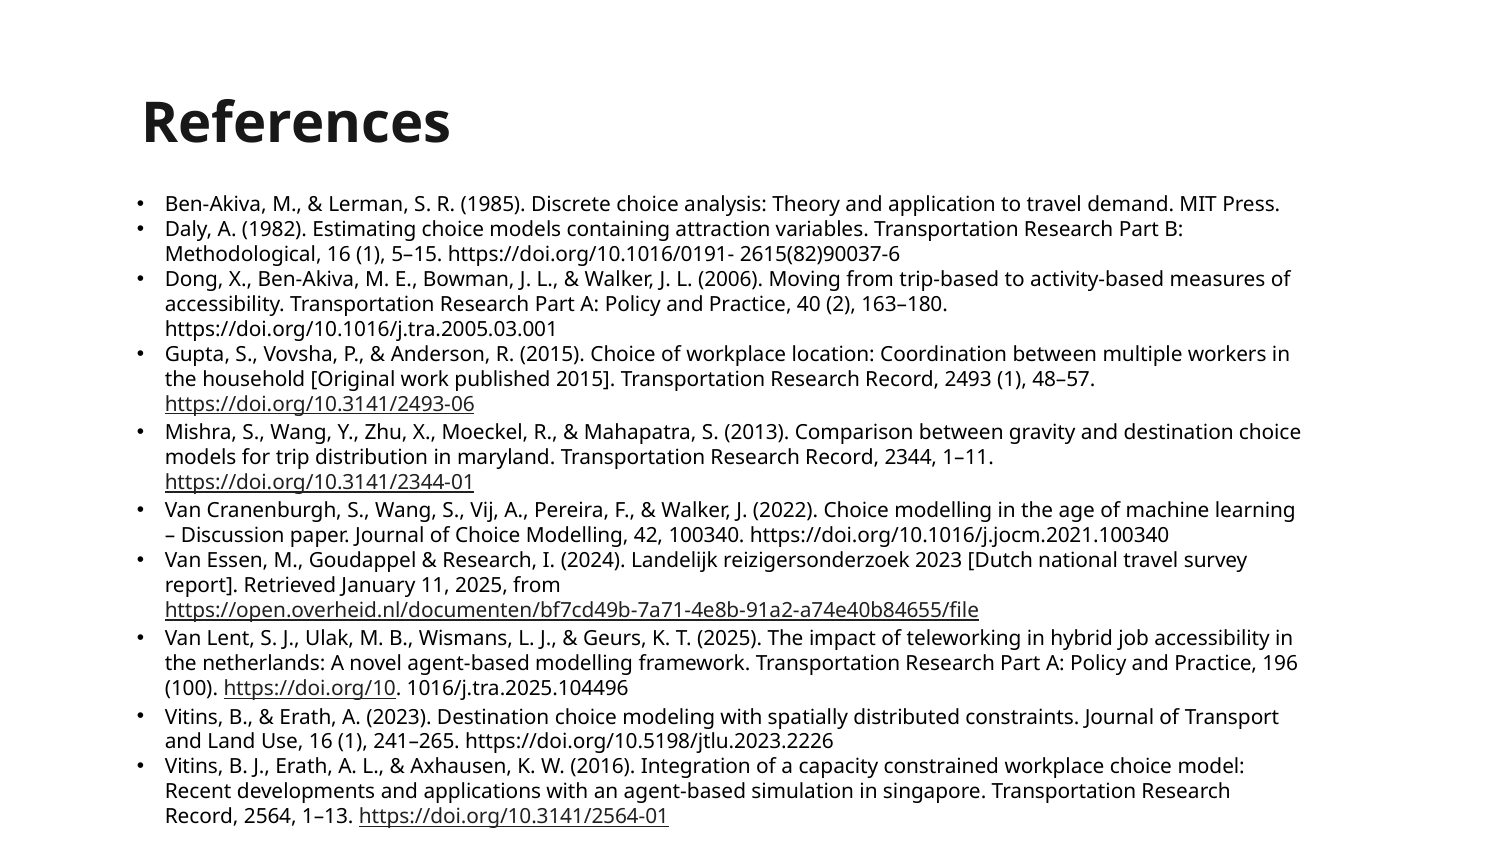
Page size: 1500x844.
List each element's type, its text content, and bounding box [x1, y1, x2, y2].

title References [0, 56, 467, 184]
text_box Ben-Akiva, M., & Lerman, S. R. (1985). Discrete choice analysis: Theory and application to travel demand. MIT Press. Daly, A. (1982). Estimating choice models containing attraction variables. Transportation Research Part B: Methodological, 16 (1), 5–15. https://doi.org/10.1016/0191- 2615(82)90037-6 Dong, X., Ben-Akiva, M. E., Bowman, J. L., & Walker, J. L. (2006). Moving from trip-based to activity-based measures of accessibility. Transportation Research Part A: Policy and Practice, 40 (2), 163–180. https://doi.org/10.1016/j.tra.2005.03.001 Gupta, S., Vovsha, P., & Anderson, R. (2015). Choice of workplace location: Coordination between multiple workers in the household [Original work published 2015]. Transportation Research Record, 2493 (1), 48–57. https://doi.org/10.3141/2493-06 Mishra, S., Wang, Y., Zhu, X., Moeckel, R., & Mahapatra, S. (2013). Comparison between gravity and destination choice models for trip distribution in maryland. Transportation Research Record, 2344, 1–11. https://doi.org/10.3141/2344-01 Van Cranenburgh, S., Wang, S., Vij, A., Pereira, F., & Walker, J. (2022). Choice modelling in the age of machine learning – Discussion paper. Journal of Choice Modelling, 42, 100340. https://doi.org/10.1016/j.jocm.2021.100340 Van Essen, M., Goudappel & Research, I. (2024). Landelijk reizigersonderzoek 2023 [Dutch national travel survey report]. Retrieved January 11, 2025, from https://open.overheid.nl/documenten/bf7cd49b-7a71-4e8b-91a2-a74e40b84655/file Van Lent, S. J., Ulak, M. B., Wismans, L. J., & Geurs, K. T. (2025). The impact of teleworking in hybrid job accessibility in the netherlands: A novel agent-based modelling framework. Transportation Research Part A: Policy and Practice, 196 (100). https://doi.org/10. 1016/j.tra.2025.104496 Vitins, B., & Erath, A. (2023). Destination choice modeling with spatially distributed constraints. Journal of Transport and Land Use, 16 (1), 241–265. https://doi.org/10.5198/jtlu.2023.2226 Vitins, B. J., Erath, A. L., & Axhausen, K. W. (2016). Integration of a capacity constrained workplace choice model: Recent developments and applications with an agent-based simulation in singapore. Transportation Research Record, 2564, 1–13. https://doi.org/10.3141/2564-01 [122, 183, 1322, 844]
